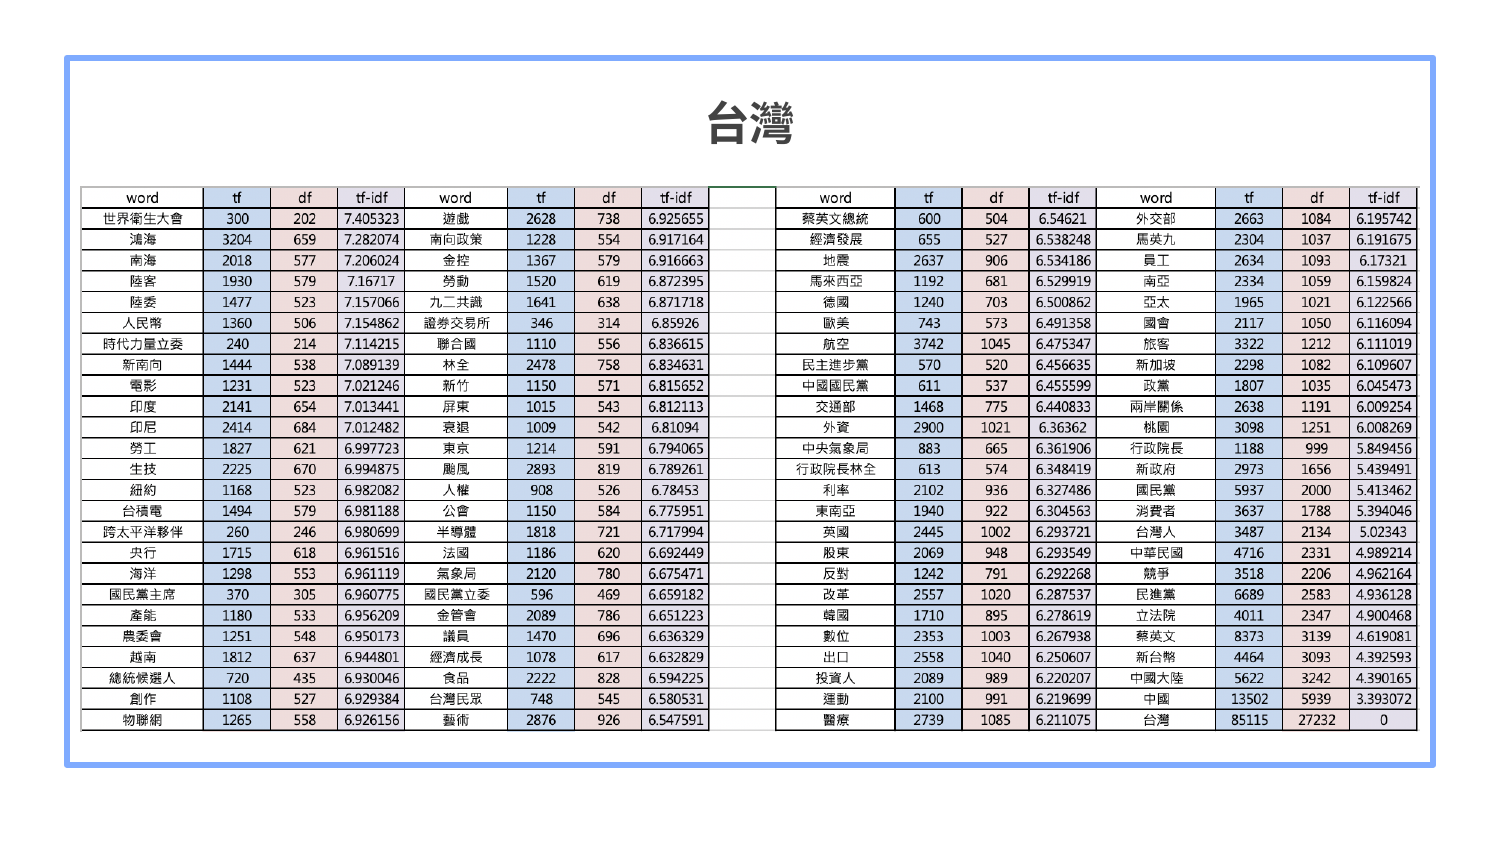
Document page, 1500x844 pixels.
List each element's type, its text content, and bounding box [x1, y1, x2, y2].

title 台灣 [0, 14, 1500, 165]
picture [79, 186, 1421, 733]
